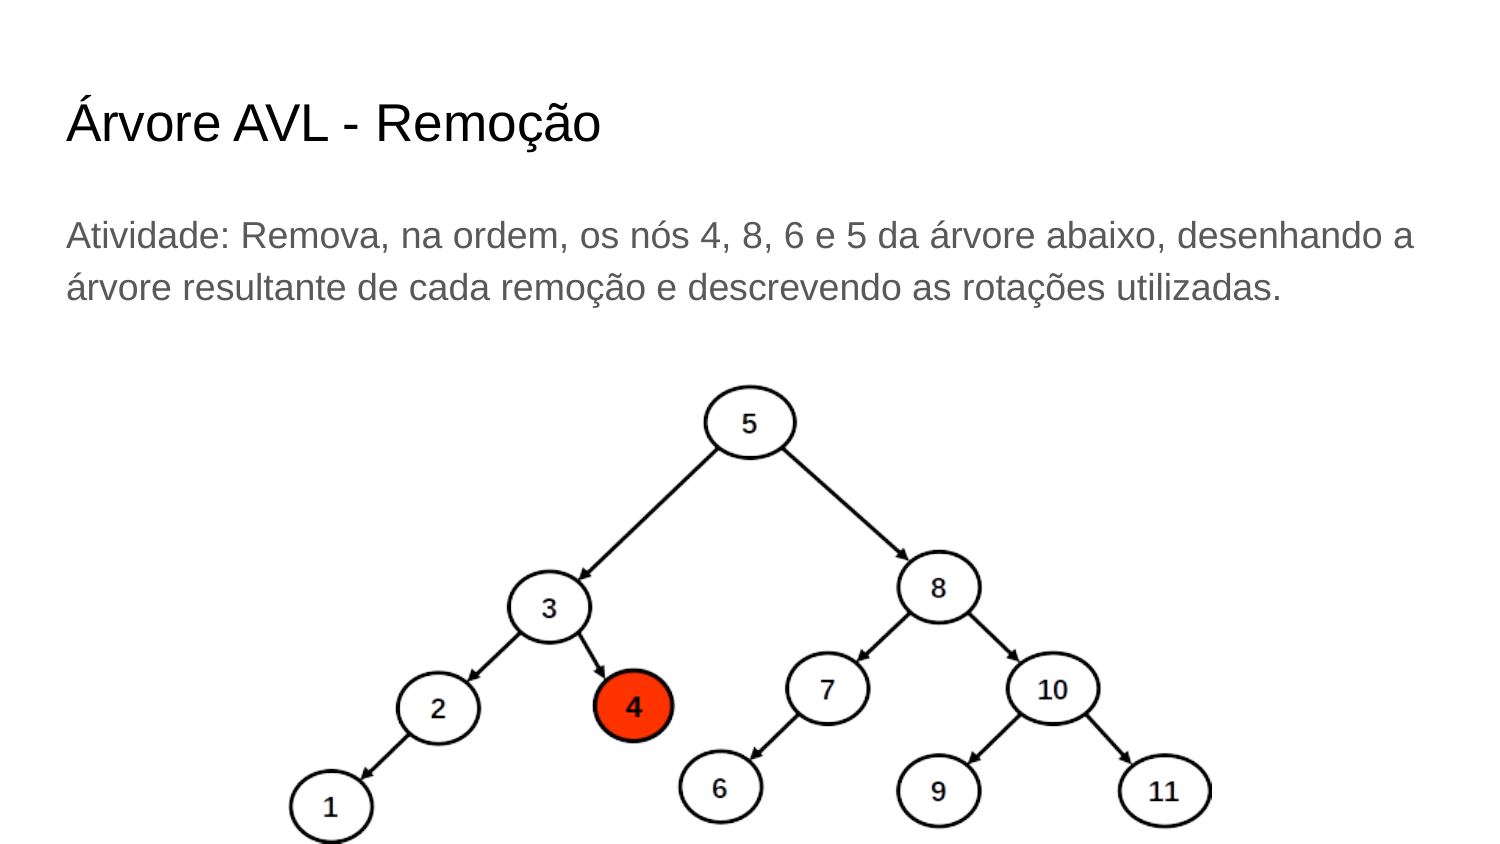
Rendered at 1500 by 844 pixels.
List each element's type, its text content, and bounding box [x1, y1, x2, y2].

title Árvore AVL - Remoção [51, 72, 1449, 167]
list Atividade: Remova, na ordem, os nós 4, 8, 6 e 5 da árvore abaixo, desenhando a árvore resultante de cada remoção e descrevendo as rotações utilizadas. [51, 189, 1449, 750]
picture [288, 384, 1212, 844]
